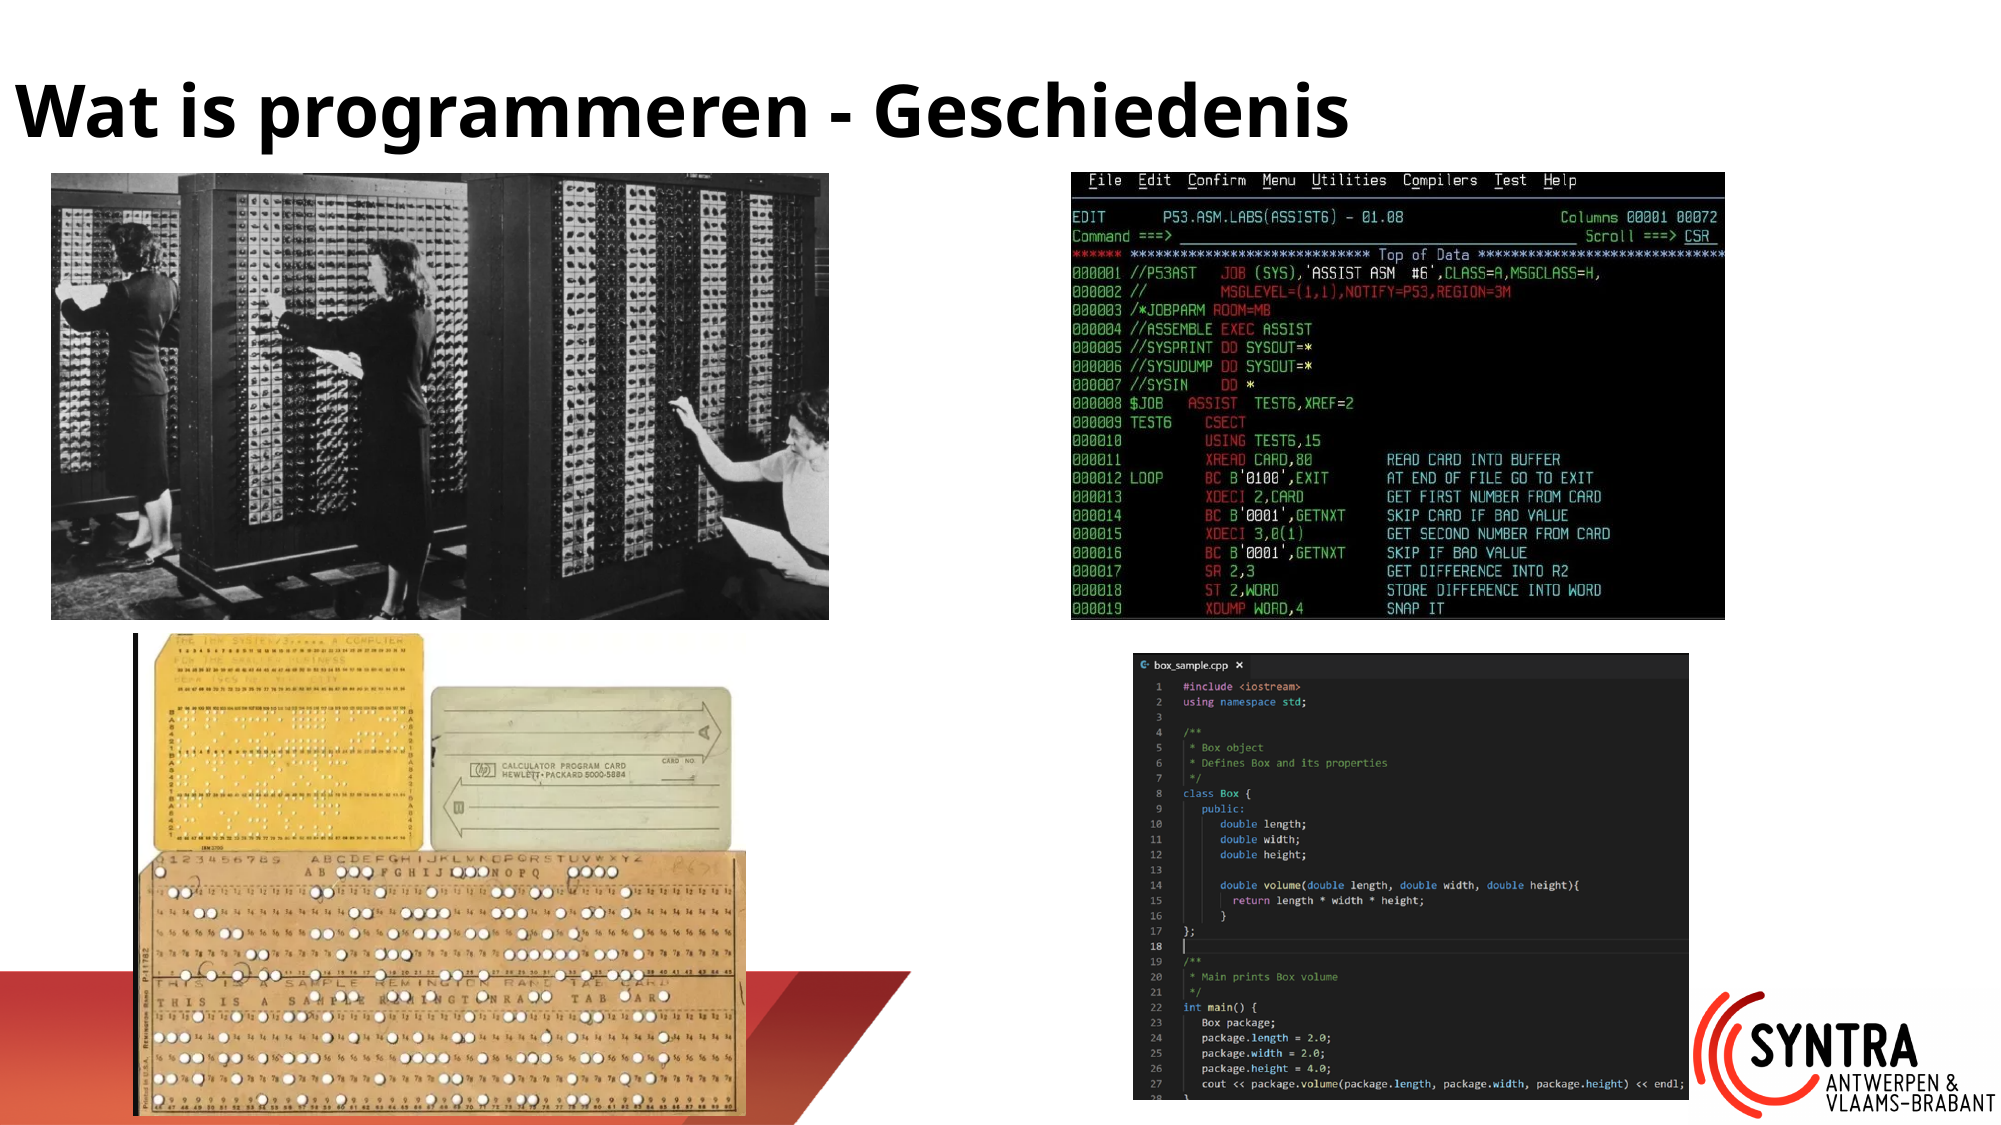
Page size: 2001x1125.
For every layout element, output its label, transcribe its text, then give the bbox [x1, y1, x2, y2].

title Wat is programmeren - Geschiedenis [0, 5, 1725, 223]
picture [0, 632, 2000, 1125]
picture [1070, 172, 1726, 620]
picture [50, 173, 829, 620]
